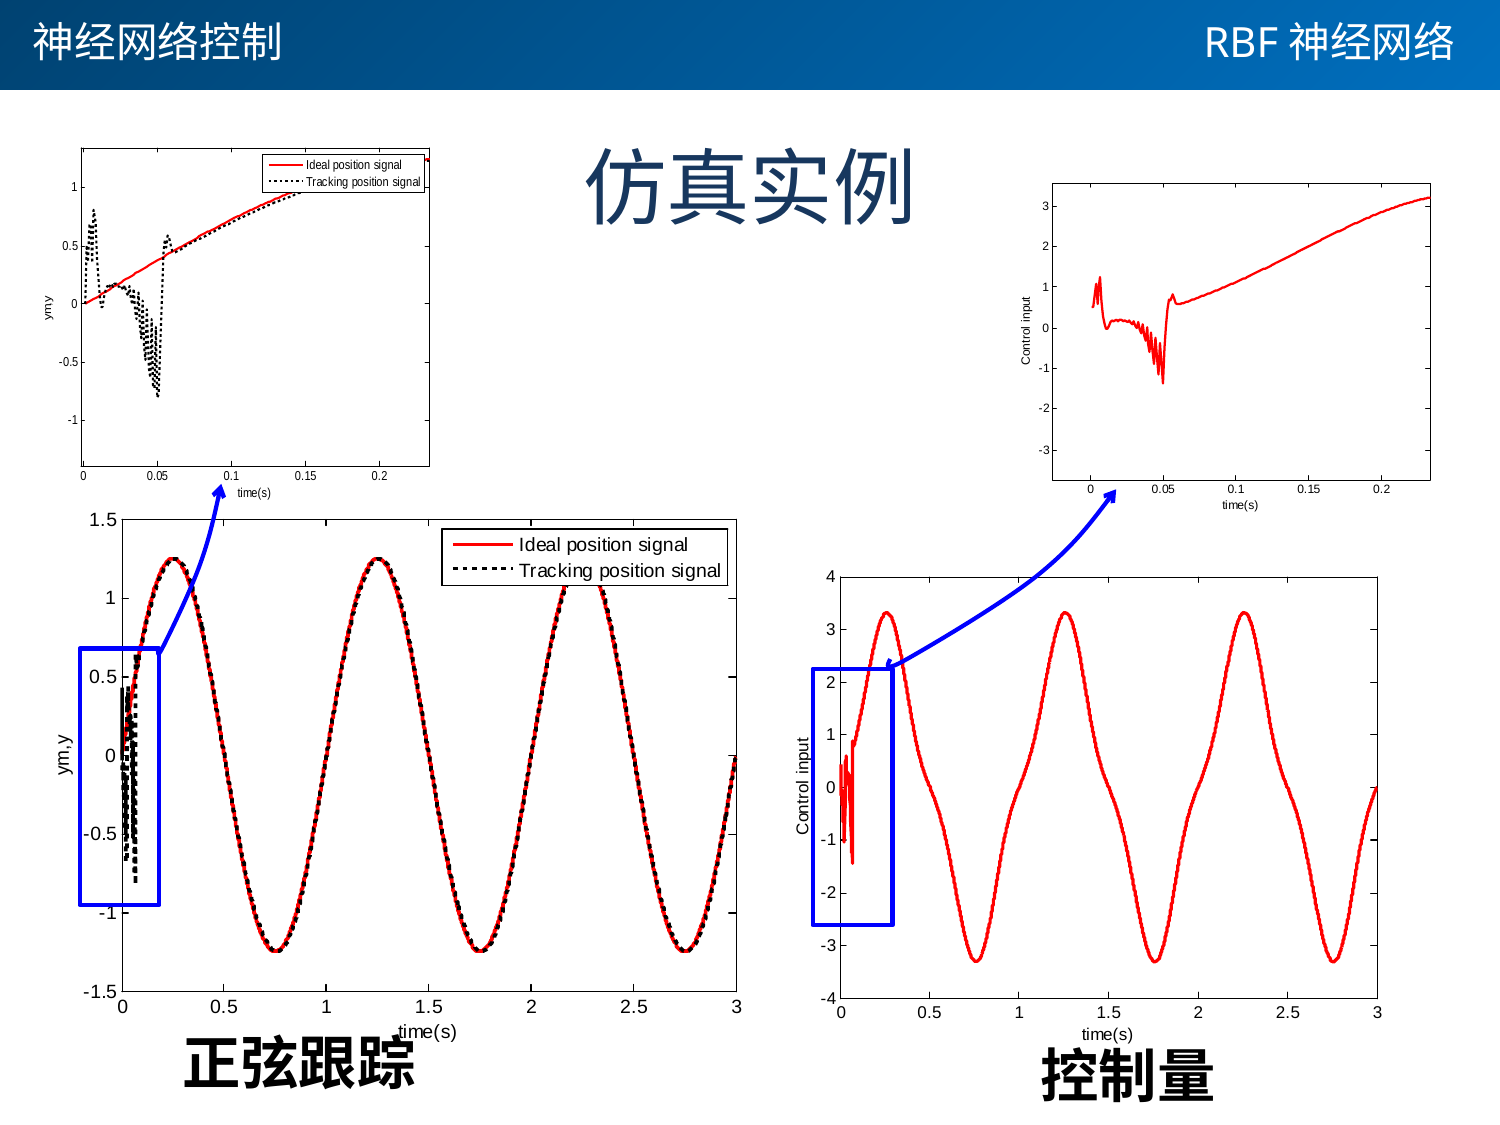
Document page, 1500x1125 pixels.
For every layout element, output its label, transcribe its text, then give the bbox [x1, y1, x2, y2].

title 仿真实例 [75, 91, 1425, 279]
picture [989, 155, 1478, 521]
text_box 正弦跟踪 [167, 1065, 431, 1104]
list 神经网络控制 [17, 8, 561, 80]
picture [19, 118, 1445, 1057]
list RBF神经网络 [938, 8, 1471, 80]
text_box 控制量 [1026, 1065, 1231, 1116]
text_box [1054, 529, 1088, 536]
